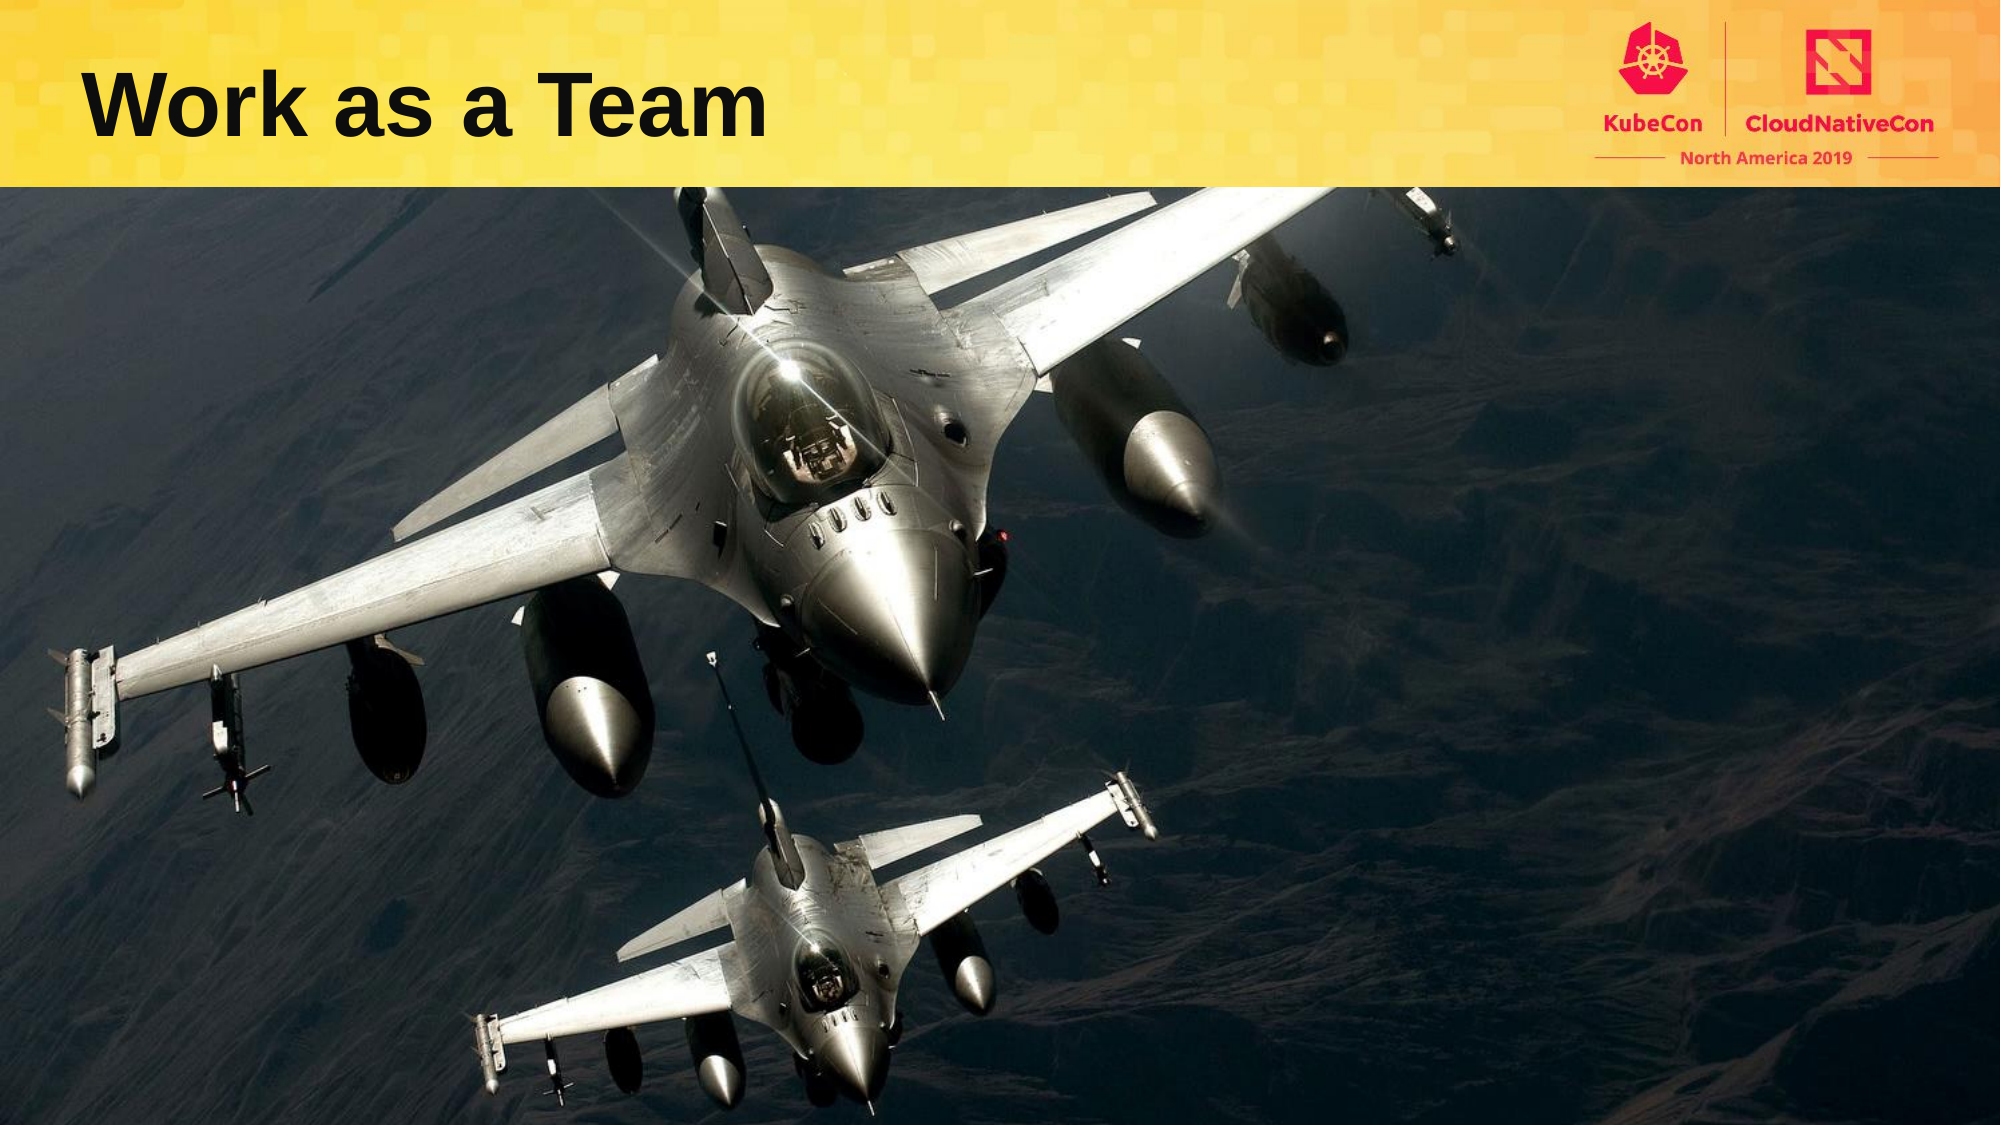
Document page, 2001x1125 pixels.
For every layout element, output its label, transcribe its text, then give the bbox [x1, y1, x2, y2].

picture [0, 0, 2001, 1125]
text_box Work as a Team [66, 0, 1792, 187]
